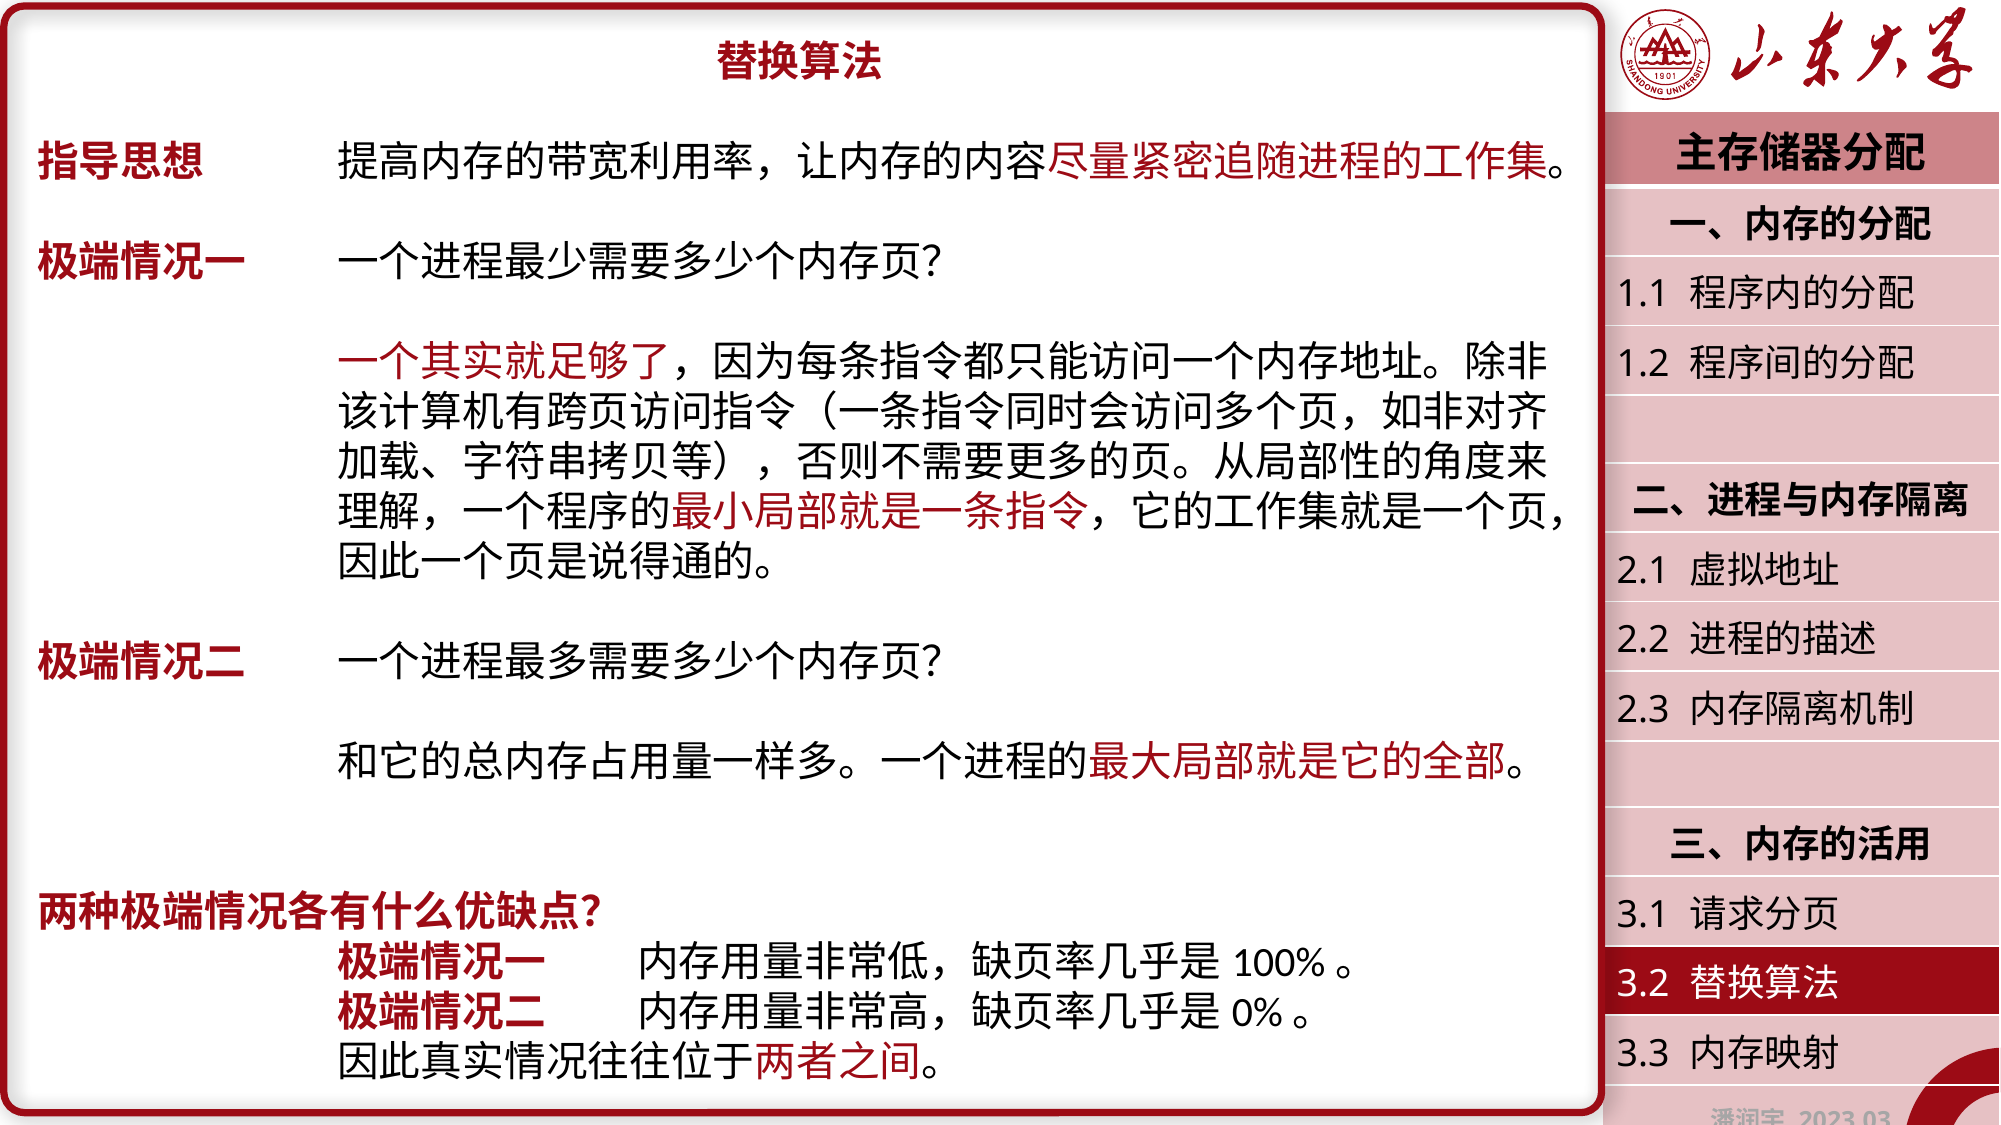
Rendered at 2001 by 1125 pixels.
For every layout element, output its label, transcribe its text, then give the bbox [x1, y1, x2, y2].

table_cell 否 [1608, 1016, 1613, 1084]
table_cell 2.3 内存隔离机制 [1618, 672, 1999, 740]
table_cell LFD [1608, 808, 1613, 875]
table_cell [1618, 742, 1999, 806]
table_header 3 [1608, 672, 1613, 740]
table_cell 否 [1608, 947, 1613, 1014]
table_header 2 [1608, 602, 1613, 670]
table_cell 3.2 替换算法 [1618, 947, 1999, 1014]
table_header 0 [1608, 257, 1613, 325]
table_cell 3.3 内存映射 [1618, 1016, 1999, 1084]
text_box 替换算法 指导思想 提高内存的带宽利用率，让内存的内容尽量紧密追随进程的工作集。 极端情况一 一个进程最少需要多少个内存页？ 一个其实就足够了，因为每条指令都只能访问一个内存地址。除非 该计算机有跨页访问指令（一条指令同时会访问多个页，如非对齐 加载、字符串拷贝等），否则不需要更多的页。从局部性的角度来 理解，一个程序的最小局部就是一条指令，它的工作集就是一个页， 因此一个页是说得通的。 极端情况二 一个进程最多需要多少个内存页？ 和它的总内存占用量一样多。一个进程的最大局部就是它的全部。 两种极端情况各有什么优缺点？ 极端情况一 内存用量非常低，缺页率几乎是100%。 极端情况二 内存用量非常高，缺页率几乎是0%。 因此真实情况往往位于两者之间。 [22, 27, 1577, 1093]
table_cell 1.2 程序间的分配 [1618, 326, 1999, 394]
table_cell 3.1 请求分页 [1618, 877, 1999, 945]
table_header 主存储器分配 [1618, 112, 1999, 184]
table_cell 2.1 虚拟地址 [1618, 533, 1999, 601]
table_header 1 [1608, 326, 1613, 394]
table_cell 否 [1603, 1086, 1613, 1114]
table_cell 一、内存的分配 [1618, 189, 1999, 255]
table_cell 2.2 进程的描述 [1618, 602, 1999, 670]
table_cell 二、进程与内存隔离 [1618, 464, 1999, 531]
table_cell 1.1 程序内的分配 [1618, 257, 1999, 325]
table_cell 潘润宇 2023.03 [1603, 1086, 1999, 1125]
table_header 1 [1608, 533, 1613, 601]
table_header 4 [1608, 742, 1613, 806]
text_box [2, 4, 1603, 1114]
table_header 4 [1608, 396, 1613, 462]
table_cell 三、内存的活用 [1618, 808, 1999, 875]
table_header 2 [1608, 112, 1613, 184]
table_header 3 [1608, 189, 1613, 255]
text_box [1620, 5, 1977, 100]
table_header 0 [1608, 464, 1613, 531]
table_cell [1618, 396, 1999, 462]
table_cell 否 [1608, 877, 1613, 945]
